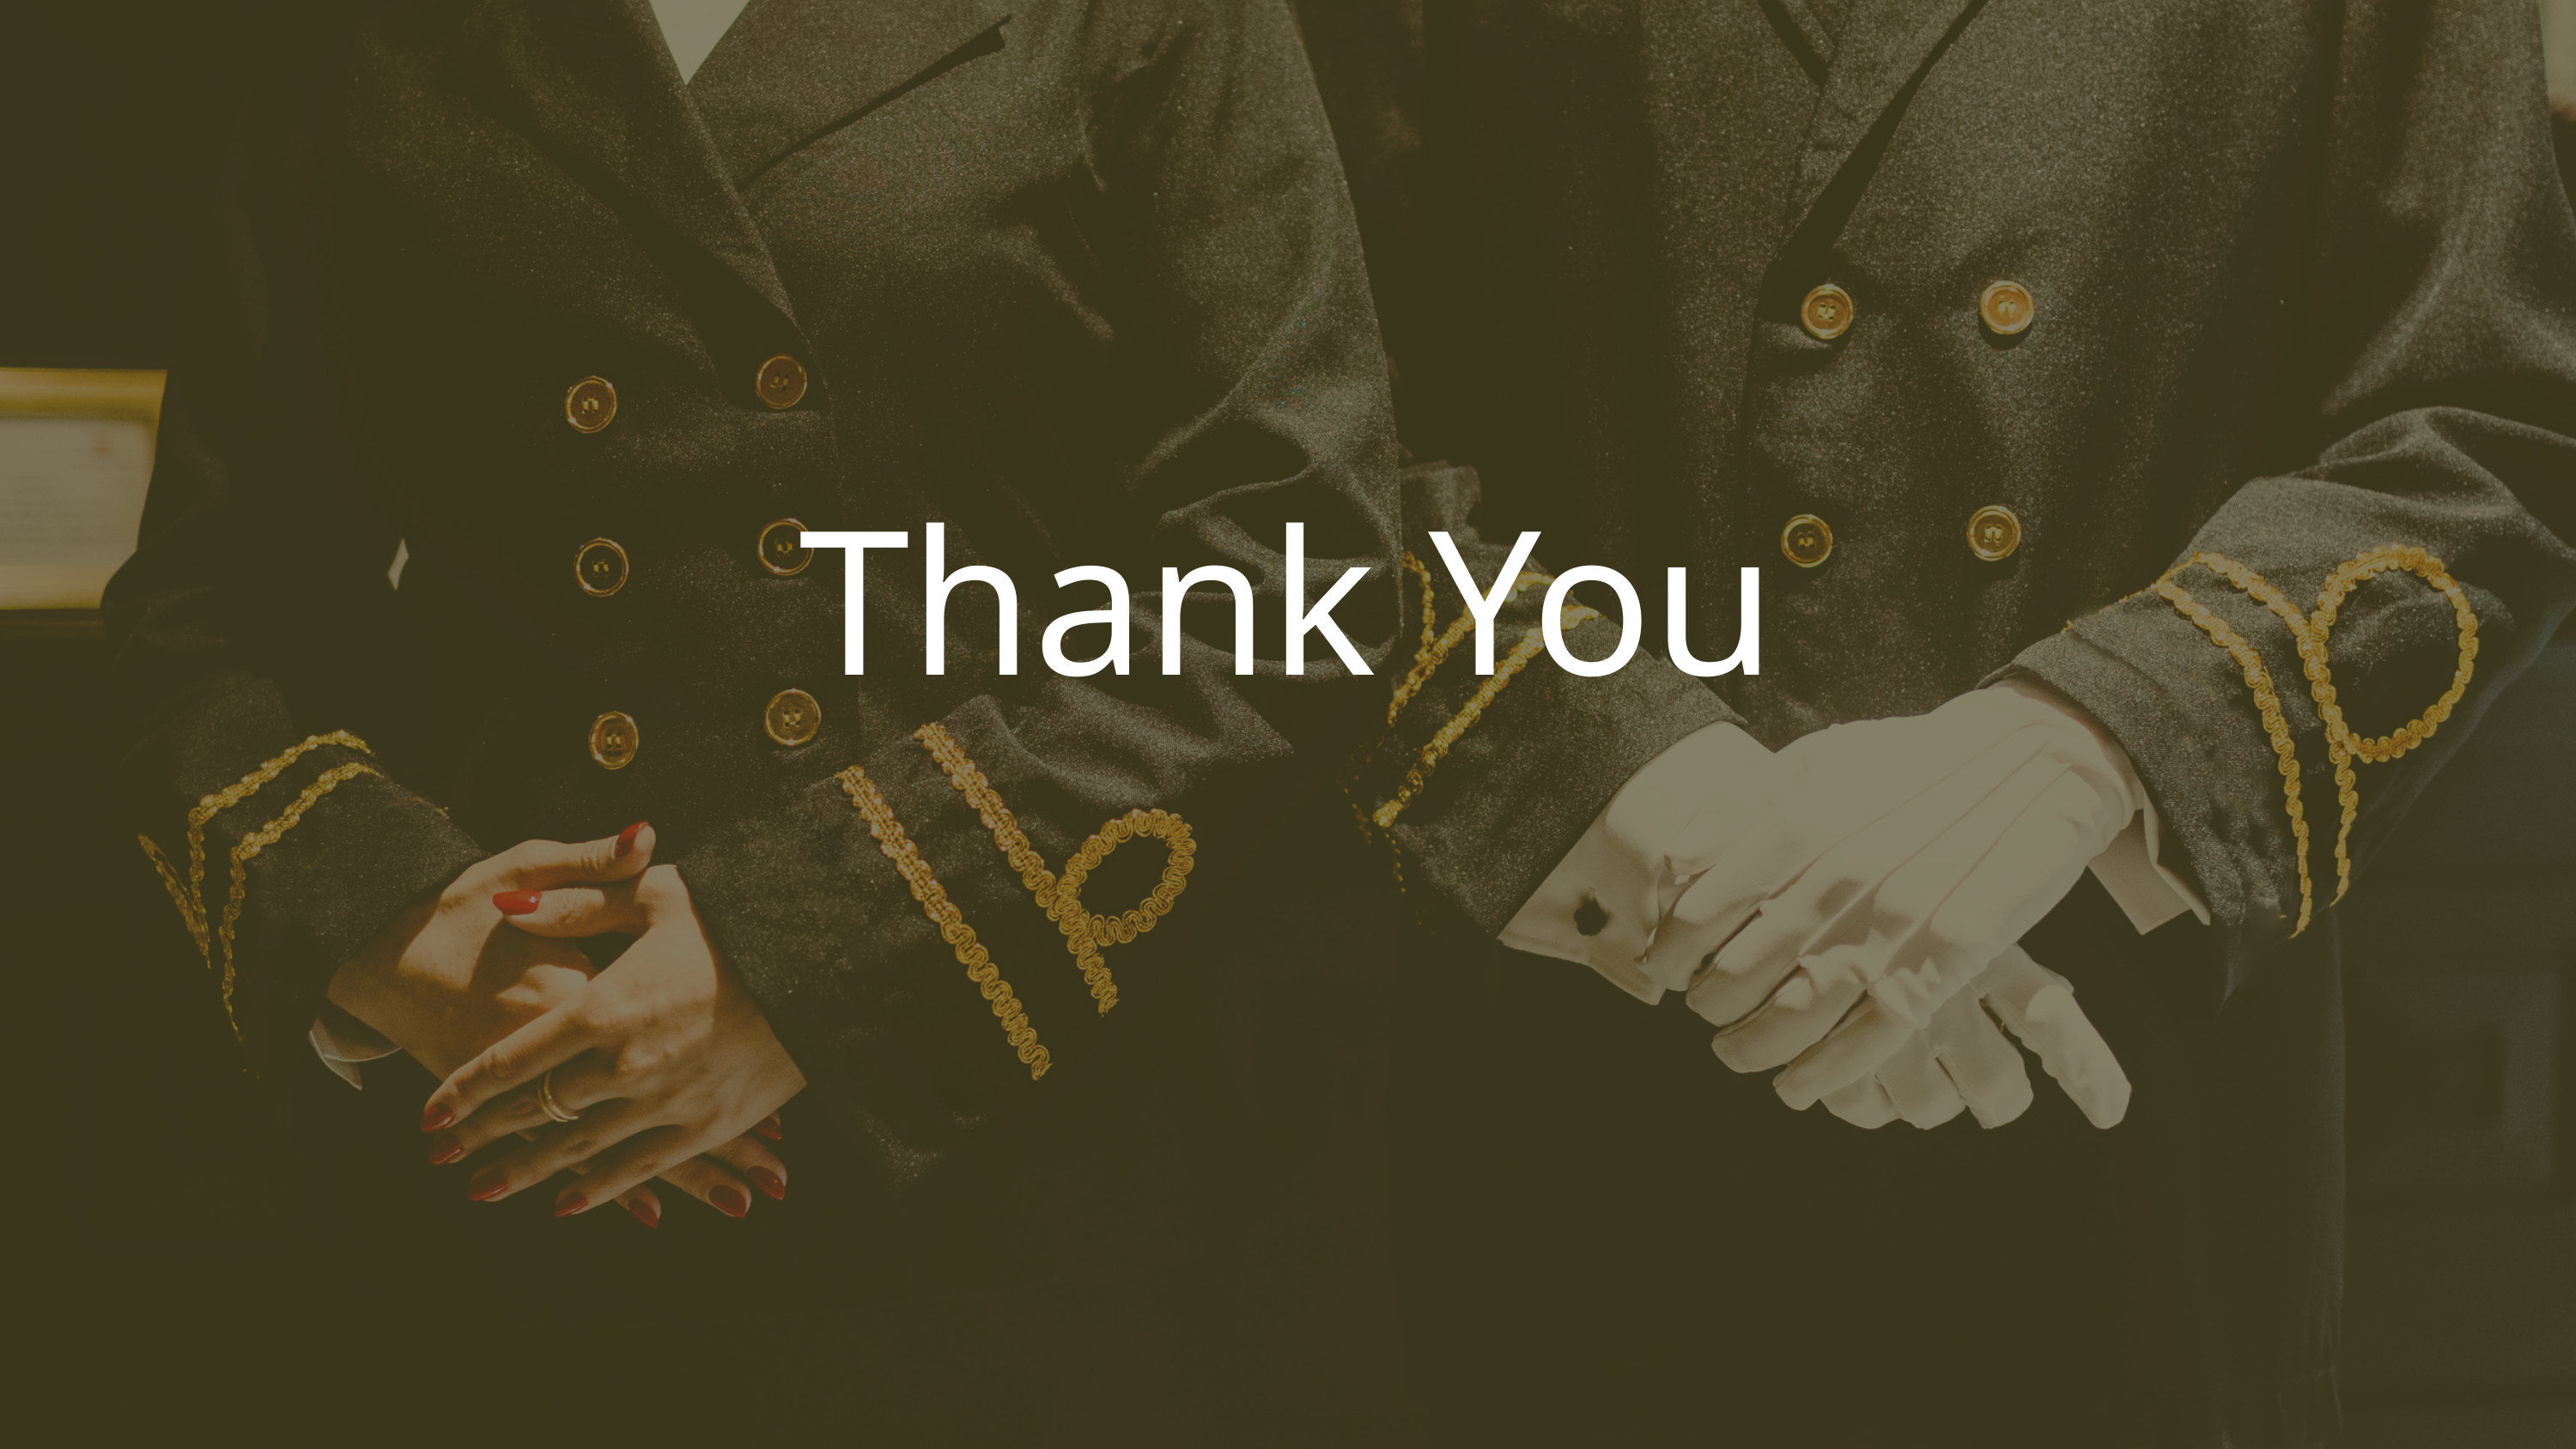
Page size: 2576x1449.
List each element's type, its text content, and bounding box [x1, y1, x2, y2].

text_box [0, 0, 2576, 1449]
text_box Thank You [251, 510, 2325, 715]
